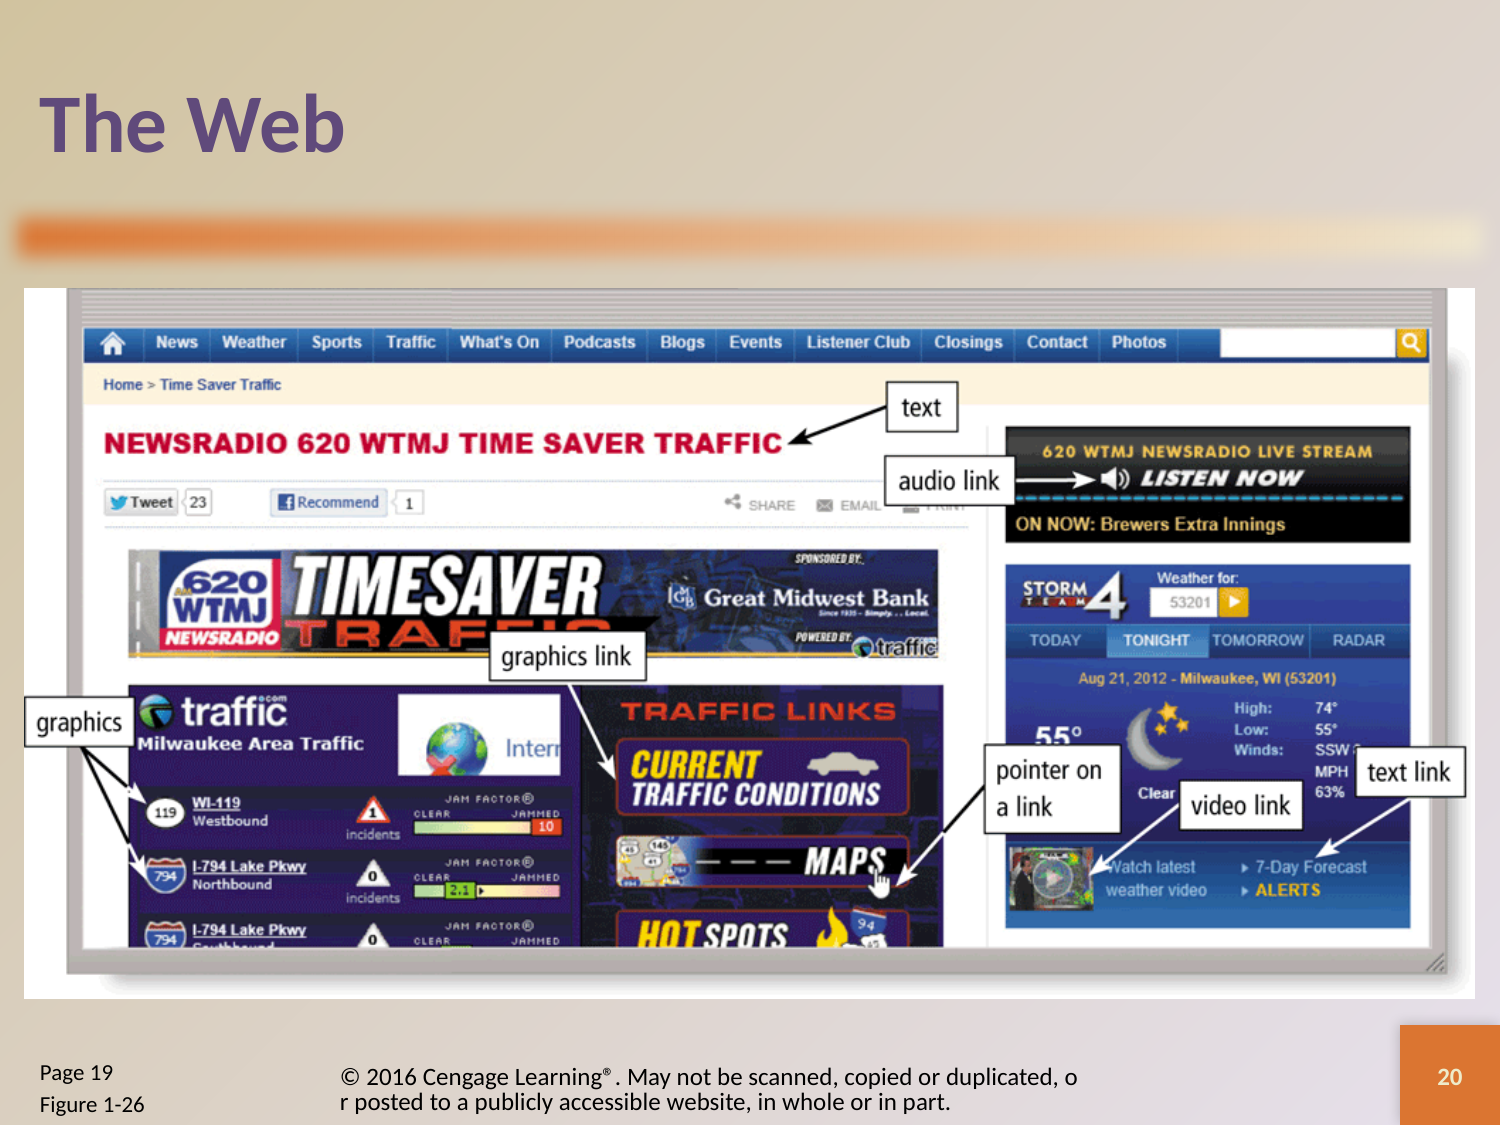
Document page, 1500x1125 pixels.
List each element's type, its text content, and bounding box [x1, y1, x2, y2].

title The Web [24, 24, 1475, 213]
list Page 19 Figure 1-26 [24, 1050, 300, 1125]
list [24, 288, 1476, 999]
footer © 2016 Cengage Learning®. May not be scanned, copied or duplicated, or posted to a publicly accessible website, in whole or in part. [324, 1045, 1100, 1105]
